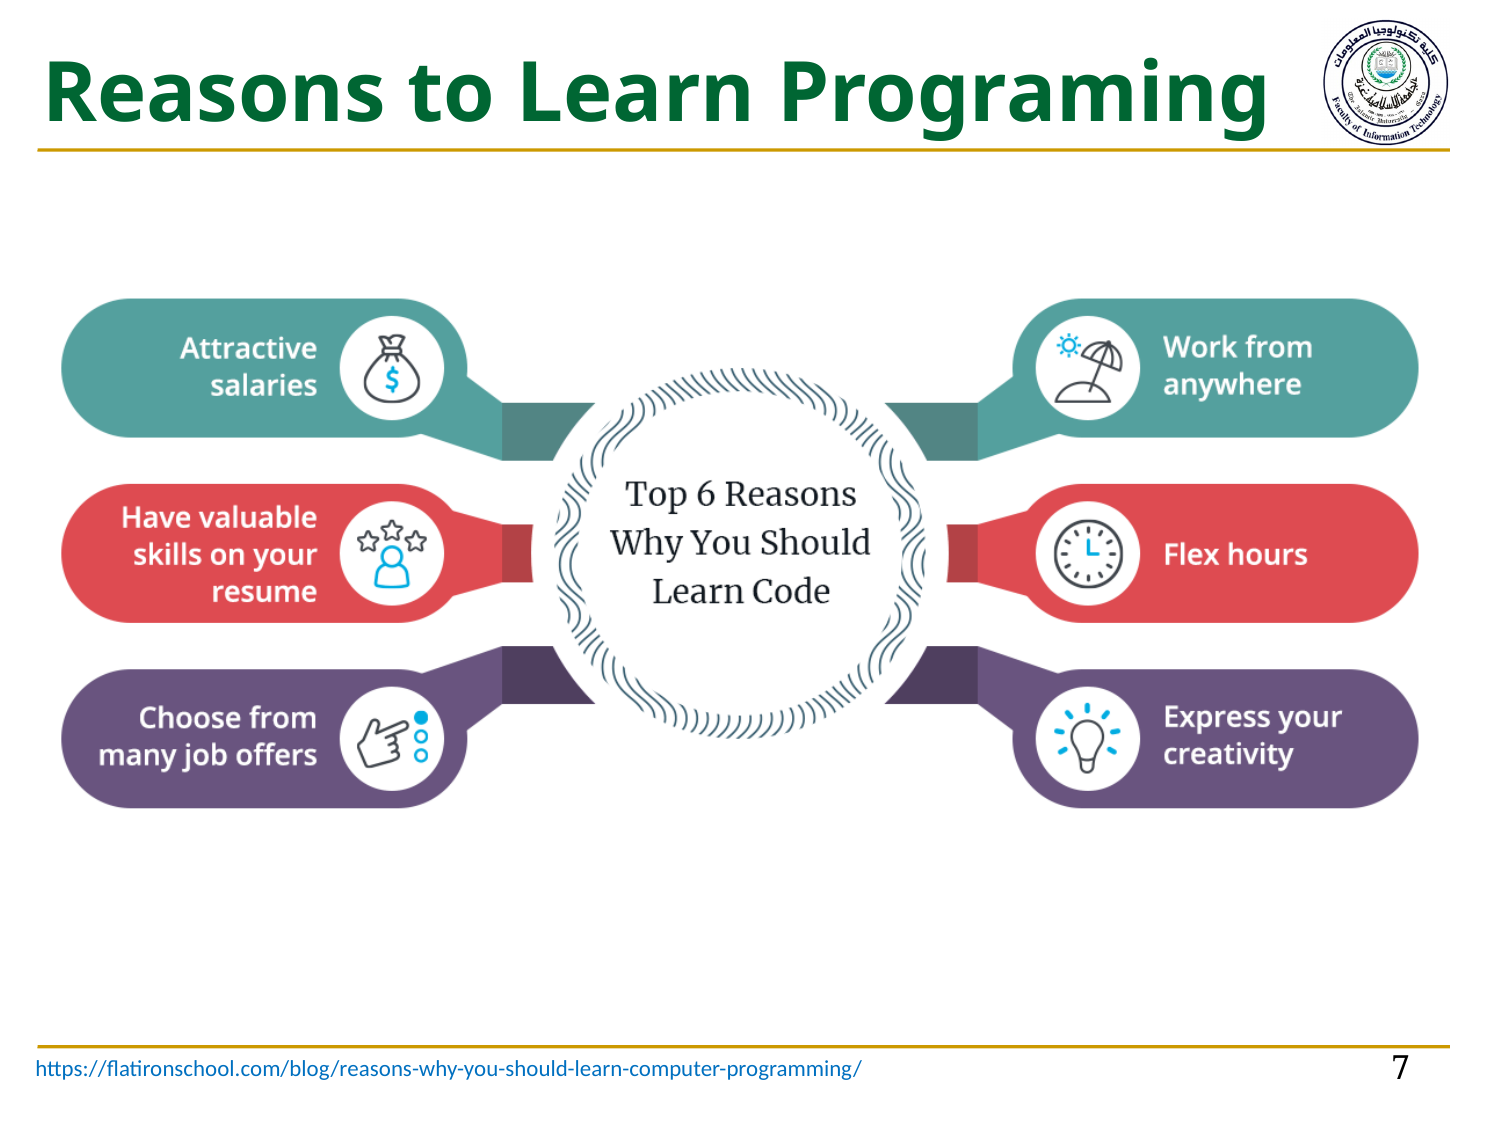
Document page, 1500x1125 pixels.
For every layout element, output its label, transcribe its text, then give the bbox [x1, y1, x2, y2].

slide_number 7 [1074, 1023, 1426, 1100]
text_box https://flatironschool.com/blog/reasons-why-you-should-learn-computer-programming/ [20, 1046, 1117, 1089]
title Reasons to Learn Programing [26, 30, 1461, 207]
picture [1321, 18, 1450, 30]
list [15, 232, 1465, 917]
